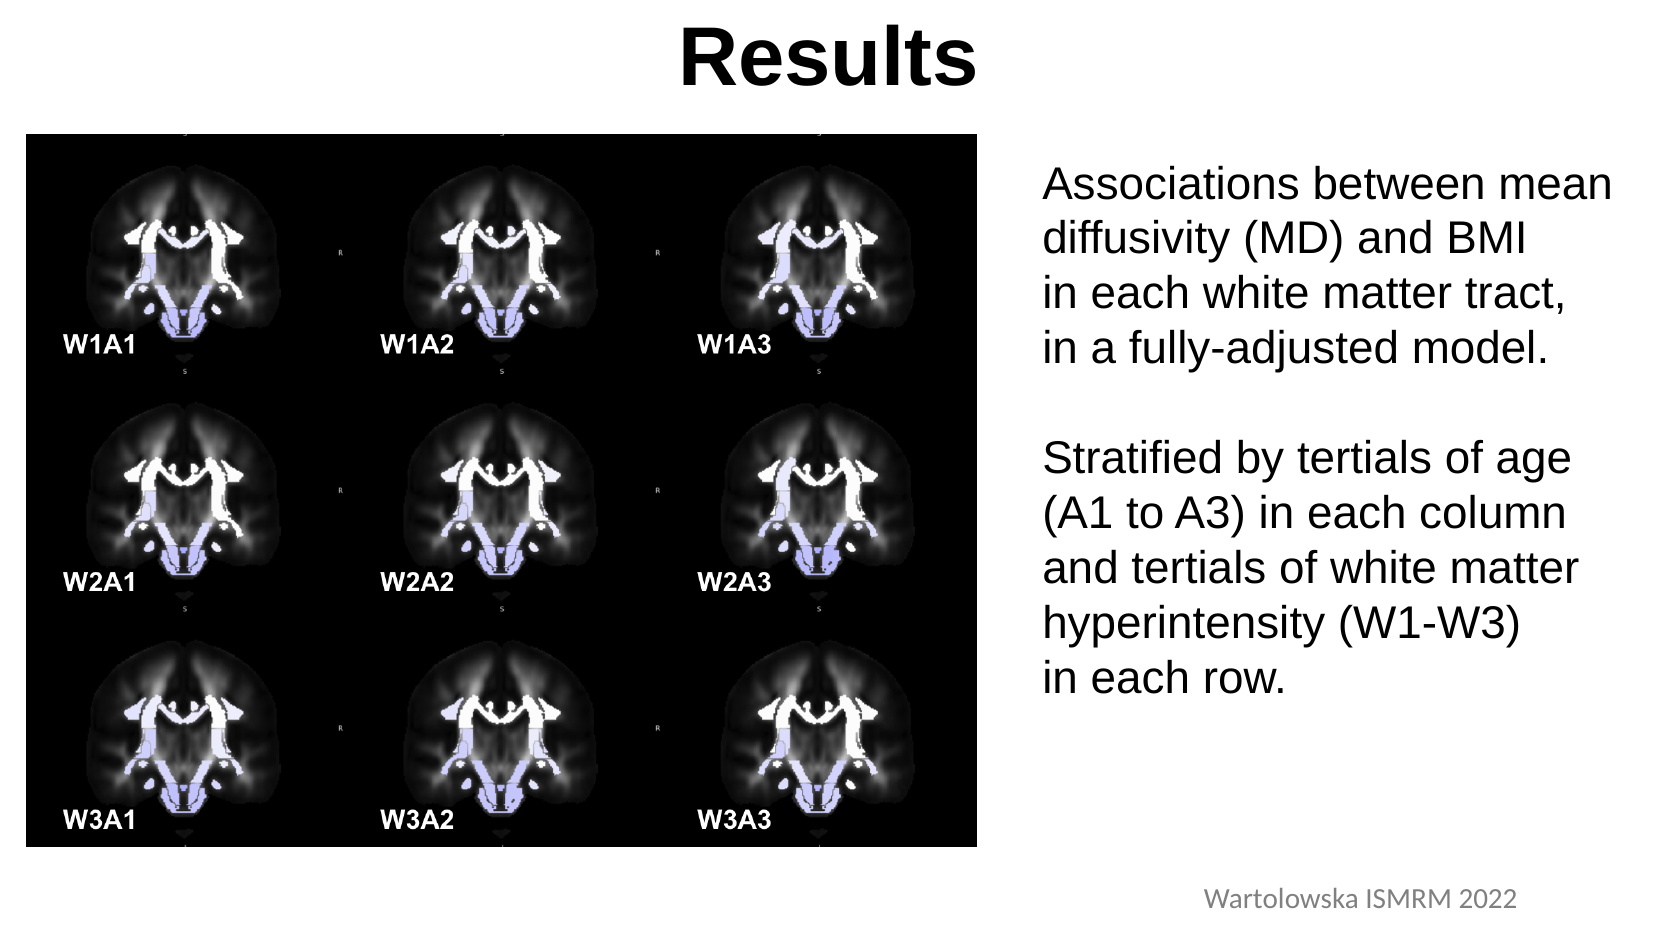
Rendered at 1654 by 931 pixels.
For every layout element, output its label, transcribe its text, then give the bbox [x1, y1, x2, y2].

text_box Results [367, 0, 1291, 145]
text_box Associations between mean diffusivity (MD) and BMI in each white matter tract, in a fully-adjusted model. Stratified by tertials of age (A1 to A3) in each column and tertials of white matter hyperintensity (W1-W3) in each row. [1027, 145, 1654, 711]
picture [26, 134, 978, 847]
text_box Wartolowska ISMRM 2022 [1189, 871, 1533, 922]
